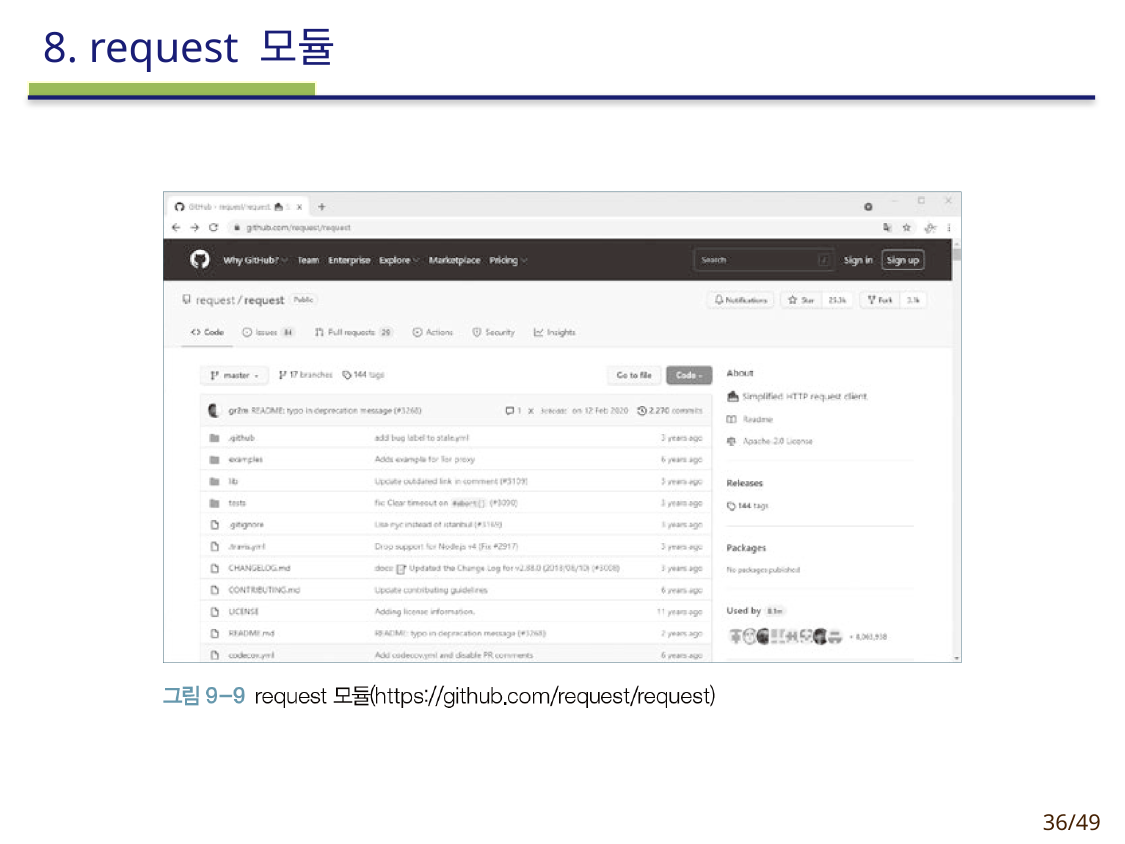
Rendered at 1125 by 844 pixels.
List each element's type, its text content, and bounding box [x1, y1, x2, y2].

title 8. request 모듈 [27, 10, 958, 82]
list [156, 185, 968, 714]
